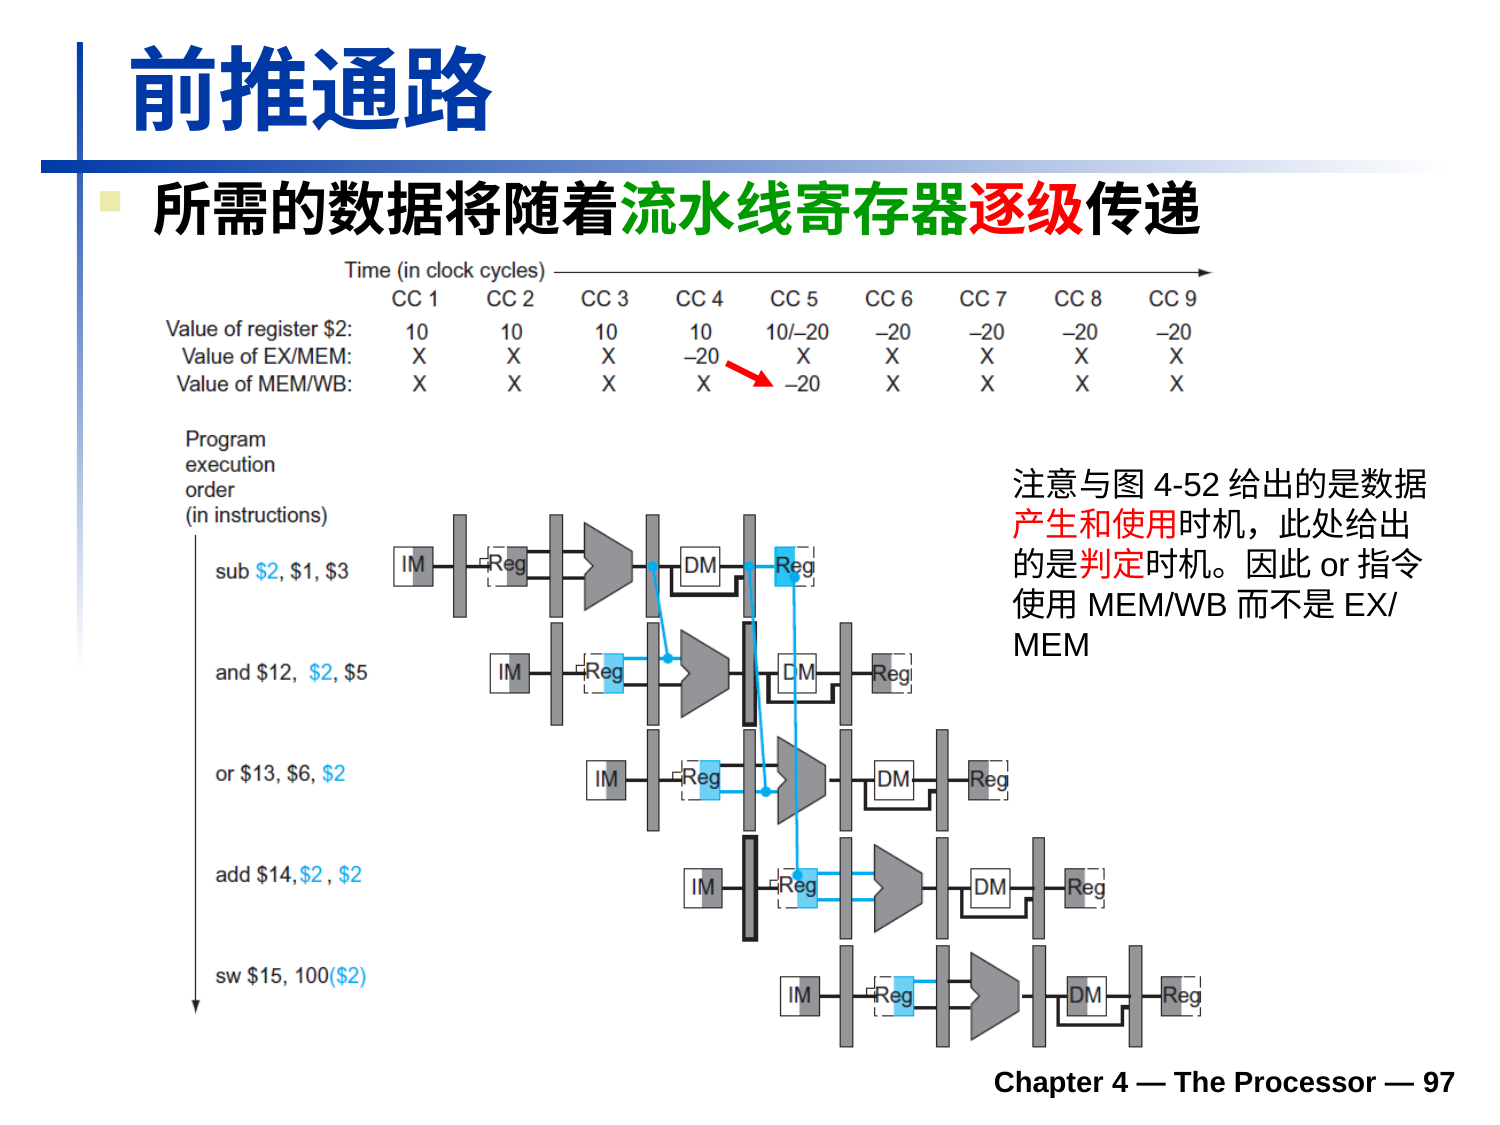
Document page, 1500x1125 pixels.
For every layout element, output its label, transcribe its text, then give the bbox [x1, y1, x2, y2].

list 所需的数据将随着流水线寄存器逐级传递 [82, 164, 1439, 1003]
footer Chapter 4 — The Processor — 97 [277, 1046, 1471, 1106]
text_box 注意与图4-52给出的是数据产生和使用时机，此处给出的是判定时机。因此or指令使用MEM/WB而不是EX/MEM [1229, 456, 1459, 671]
picture [163, 257, 1225, 1059]
title 前推通路 [112, 23, 1468, 149]
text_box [726, 362, 774, 387]
